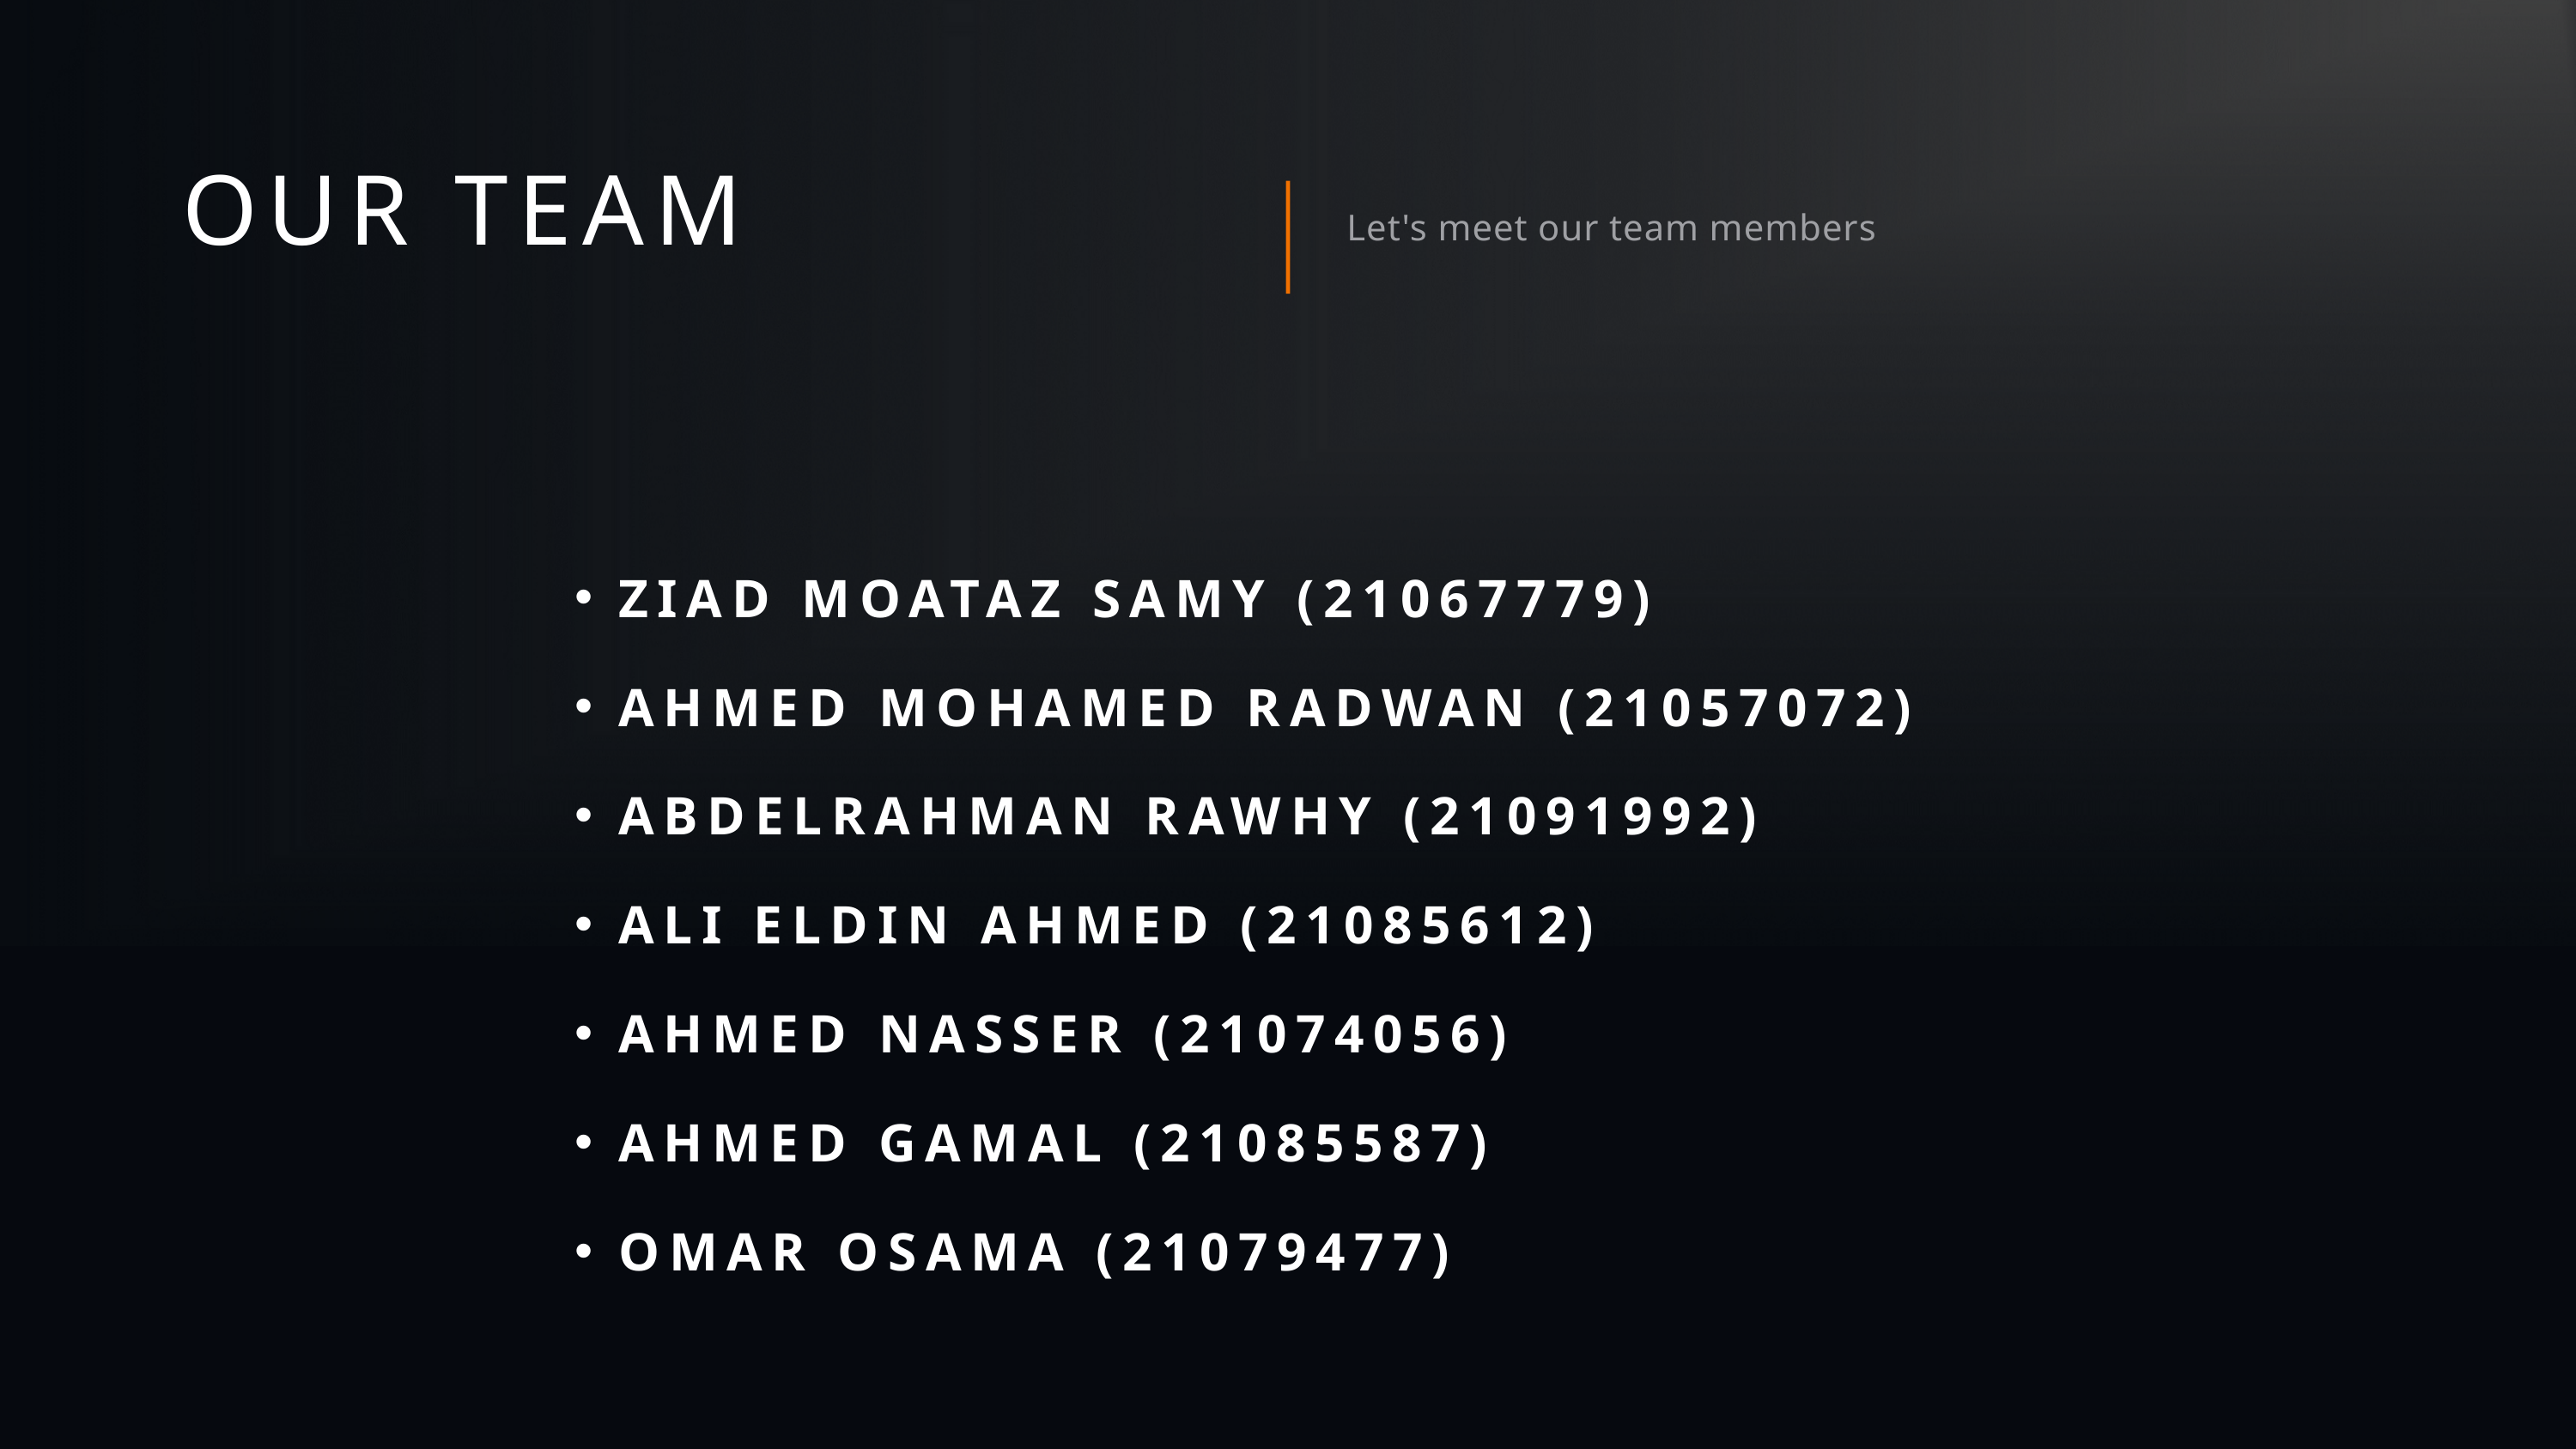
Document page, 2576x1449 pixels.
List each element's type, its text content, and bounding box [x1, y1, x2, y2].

text_box ZIAD MOATAZ SAMY (21067779) AHMED MOHAMED RADWAN (21057072) ABDELRAHMAN RAWHY (21091992) ALI ELDIN AHMED (21085612) AHMED NASSER (21074056) AHMED GAMAL (21085587) OMAR OSAMA (21079477) [530, 383, 2098, 1391]
text_box Let's meet our team members [1346, 200, 2202, 296]
text_box [0, 0, 2576, 946]
text_box OUR TEAM [182, 140, 1004, 264]
